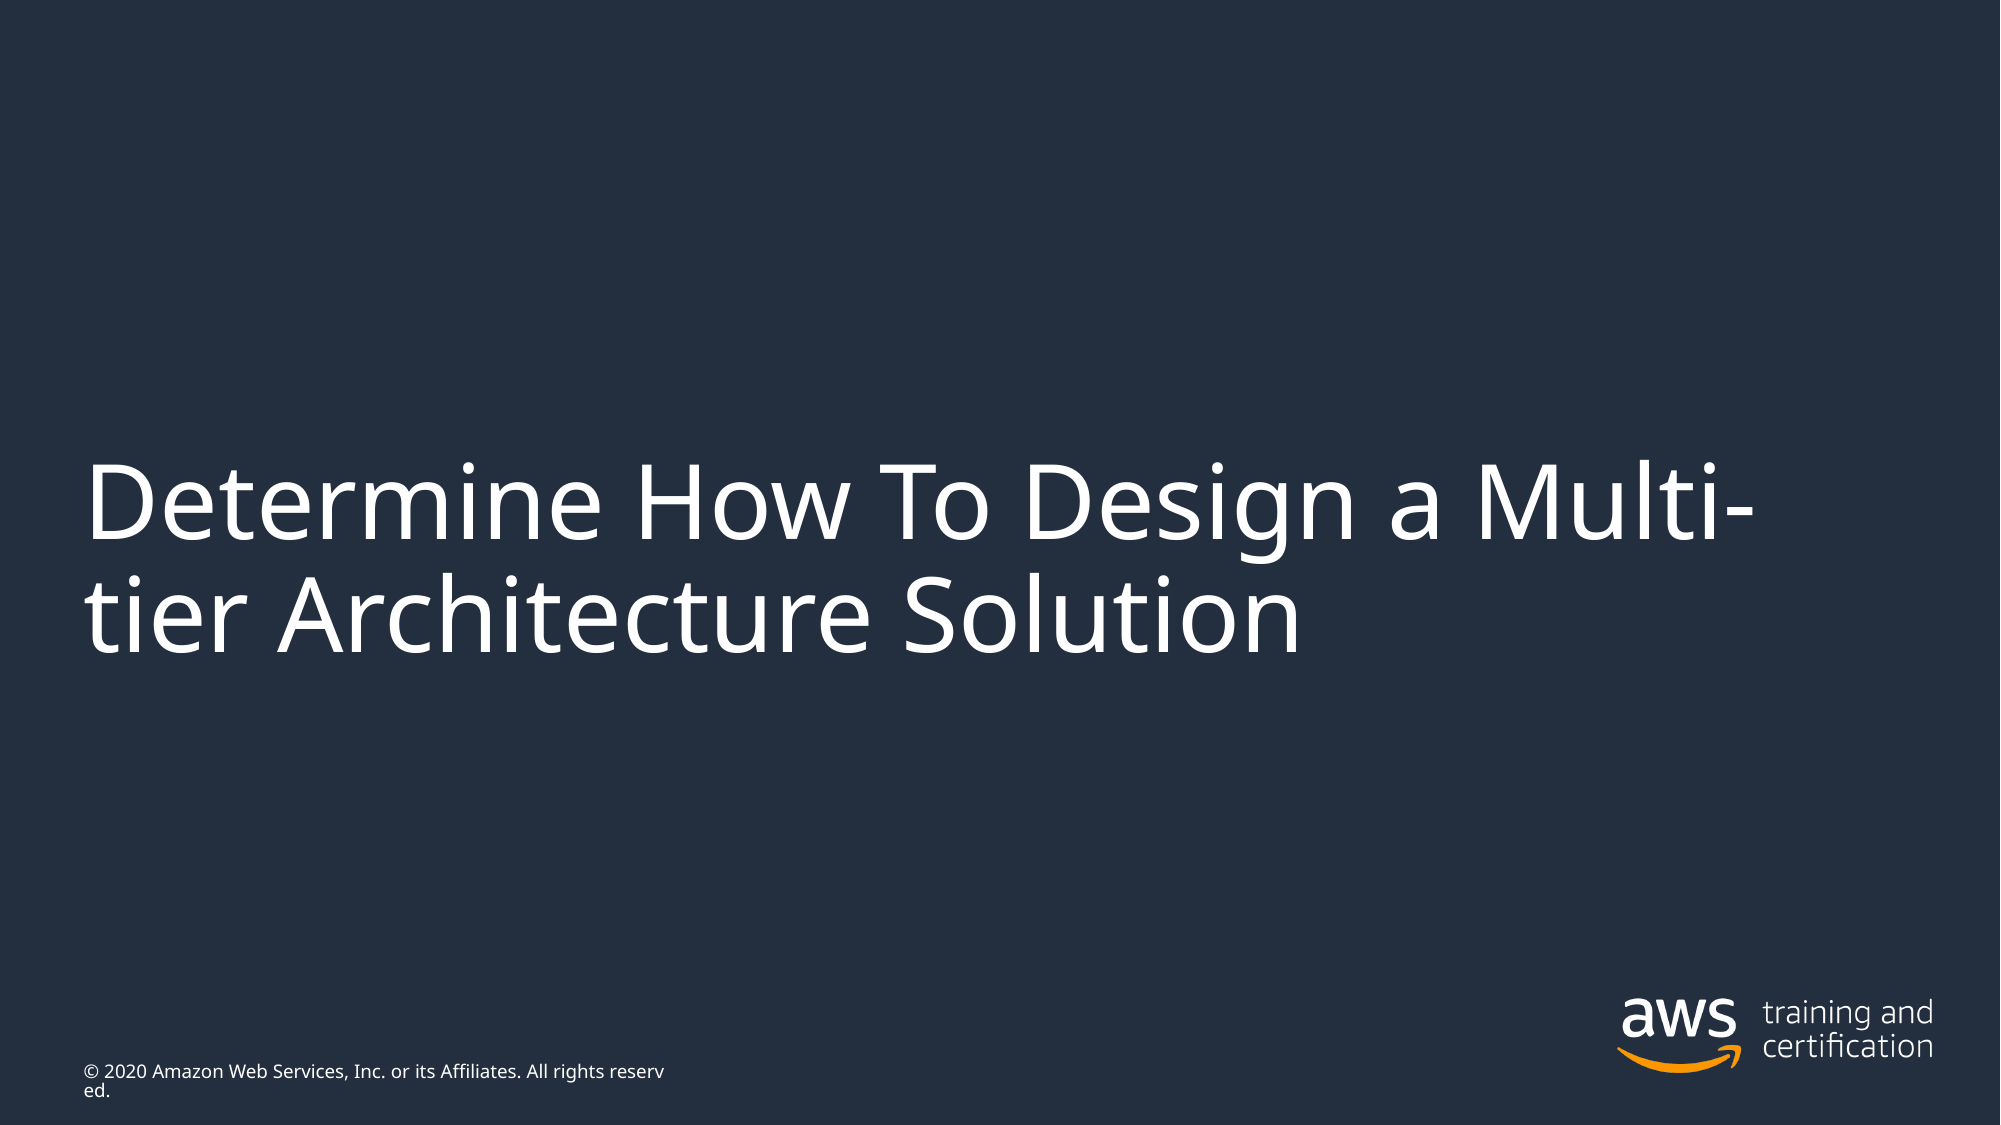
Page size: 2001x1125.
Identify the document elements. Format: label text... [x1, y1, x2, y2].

picture [1617, 998, 1932, 1073]
title Determine How To Design a Multi-tier Architecture Solution [68, 523, 1932, 602]
footer © 2020 Amazon Web Services, Inc. or its Affiliates. All rights reserved. [68, 1042, 682, 1103]
